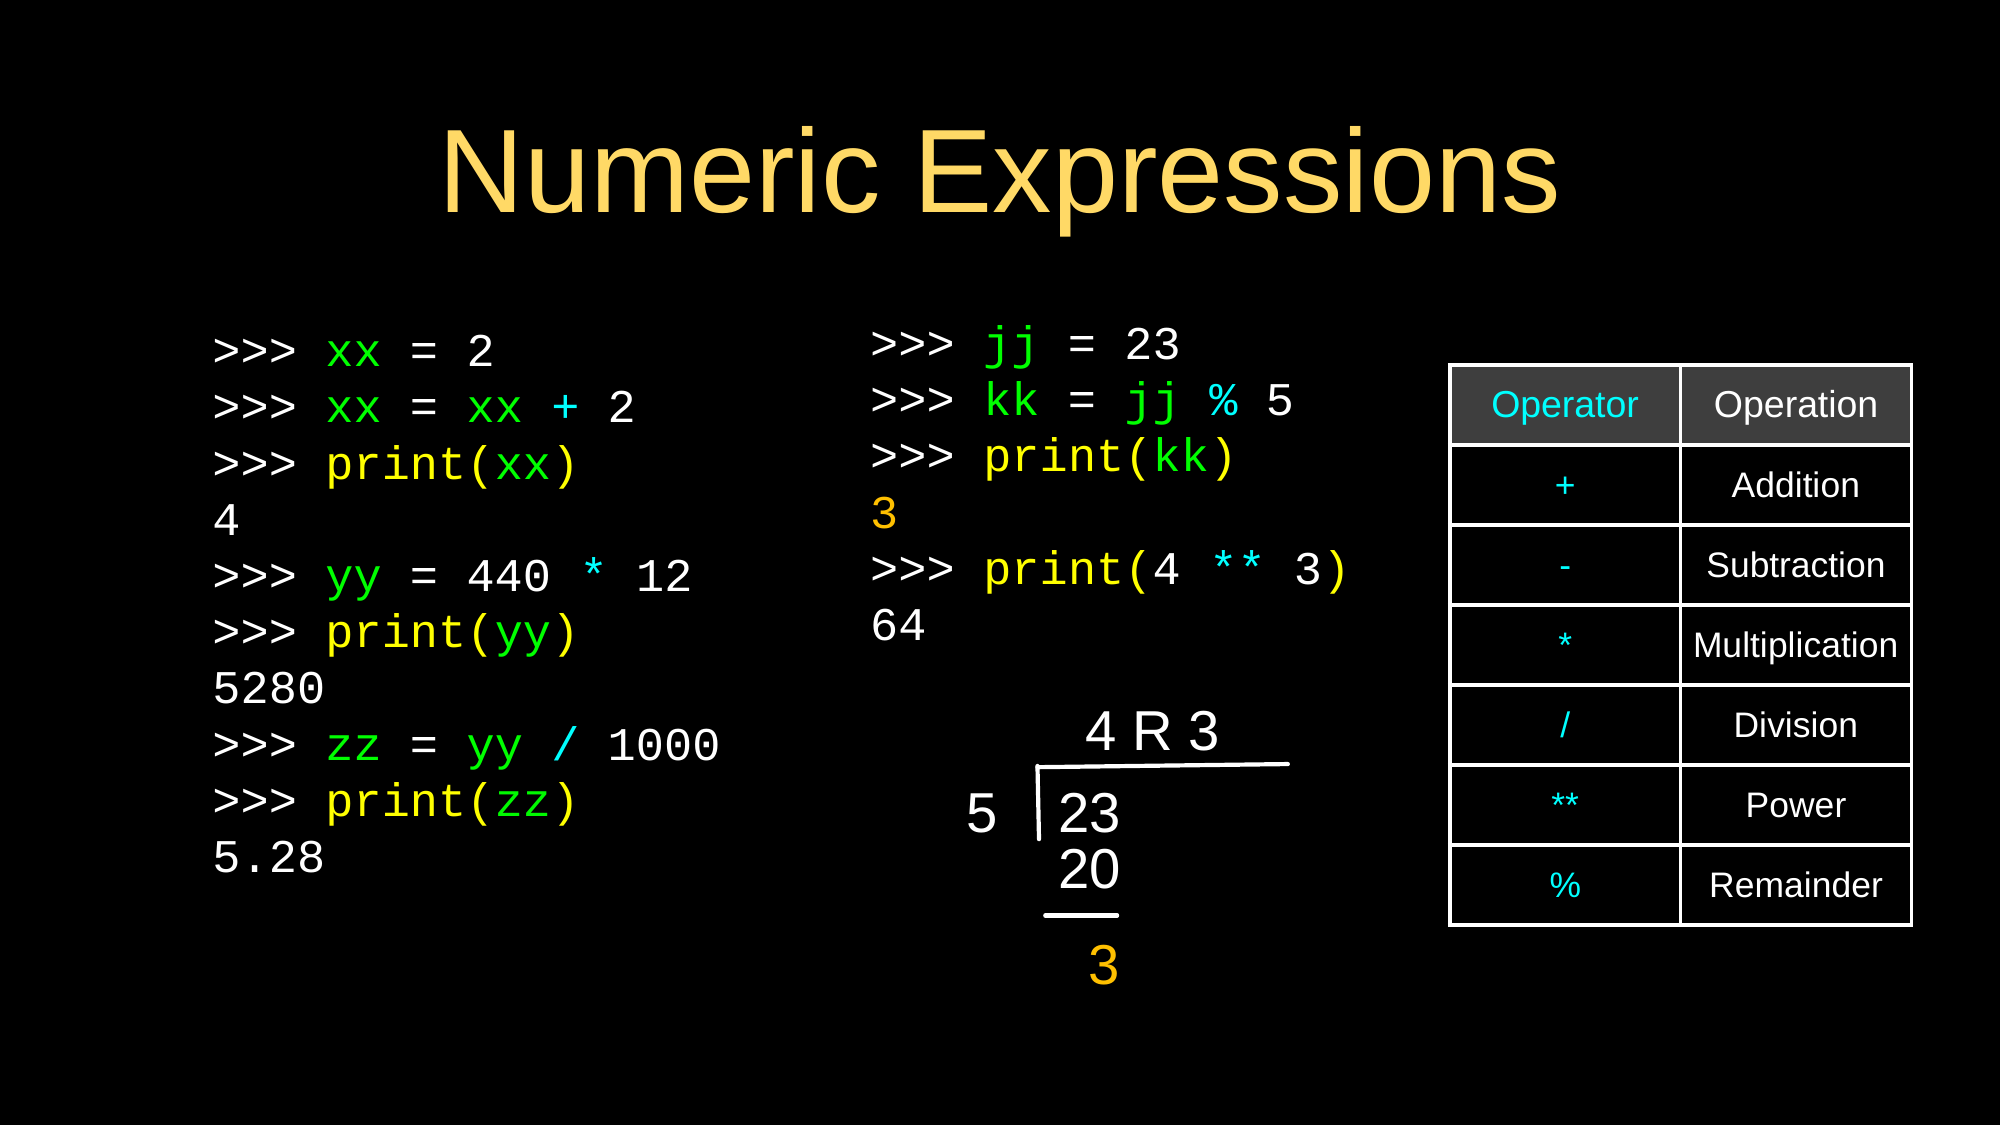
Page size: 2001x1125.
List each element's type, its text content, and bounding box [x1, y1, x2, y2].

table_header Operator [1452, 367, 1679, 443]
text_box 23 [1054, 777, 1125, 828]
table_cell Remainder [1682, 847, 1910, 923]
text_box >>> jj = 23 >>> kk = jj % 5 >>> print(kk) 3 >>> print(4 ** 3) 64 [870, 282, 1366, 680]
text_box 5 [960, 771, 1003, 849]
table_cell Addition [1682, 447, 1910, 523]
table_cell Multiplication [1682, 607, 1910, 683]
table_cell / [1452, 687, 1679, 763]
table_cell % [1452, 847, 1679, 923]
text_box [1037, 763, 1289, 768]
table_cell * [1452, 607, 1679, 683]
title Numeric Expressions [99, 96, 1900, 233]
text_box >>> xx = 2 >>> xx = xx + 2 >>> print(xx) 4 >>> yy = 440 * 12 >>> print(yy) 5280 >>> zz = yy / 1000 >>> print(zz) 5.28 [212, 274, 762, 928]
table_cell + [1452, 447, 1679, 523]
table_cell Division [1682, 687, 1910, 763]
text_box 3 [1082, 923, 1125, 1000]
text_box 4 R 3 [1084, 689, 1221, 762]
table_cell ** [1452, 767, 1679, 843]
table_header Operation [1682, 367, 1910, 443]
table_cell - [1452, 527, 1679, 603]
table_cell Power [1682, 767, 1910, 843]
table_cell Subtraction [1682, 527, 1910, 603]
text_box 20 [1054, 828, 1125, 905]
